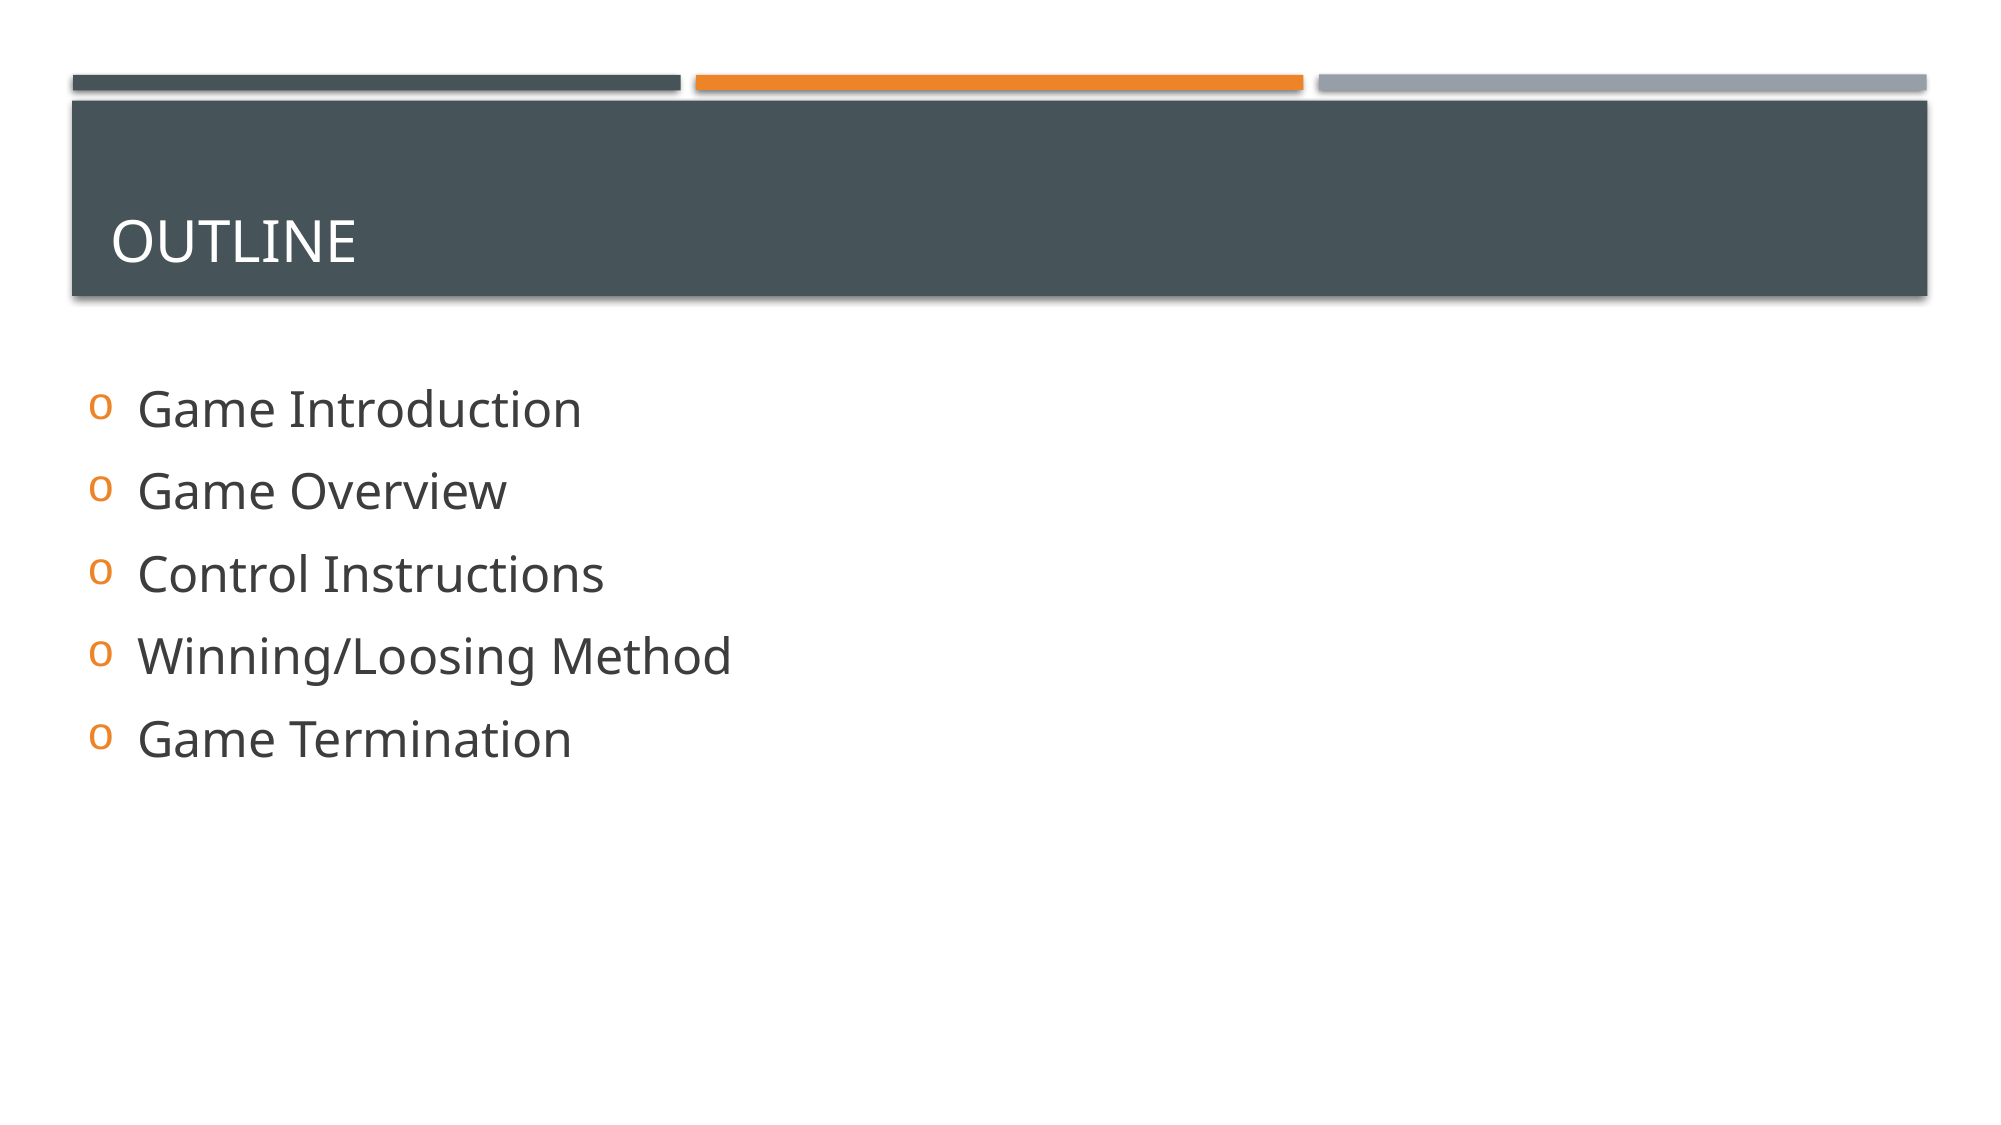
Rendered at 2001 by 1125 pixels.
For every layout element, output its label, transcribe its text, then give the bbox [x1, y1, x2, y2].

title Outline [95, 115, 1905, 282]
list Game Introduction Game Overview Control Instructions Winning/Loosing Method Game Termination [72, 369, 1882, 974]
